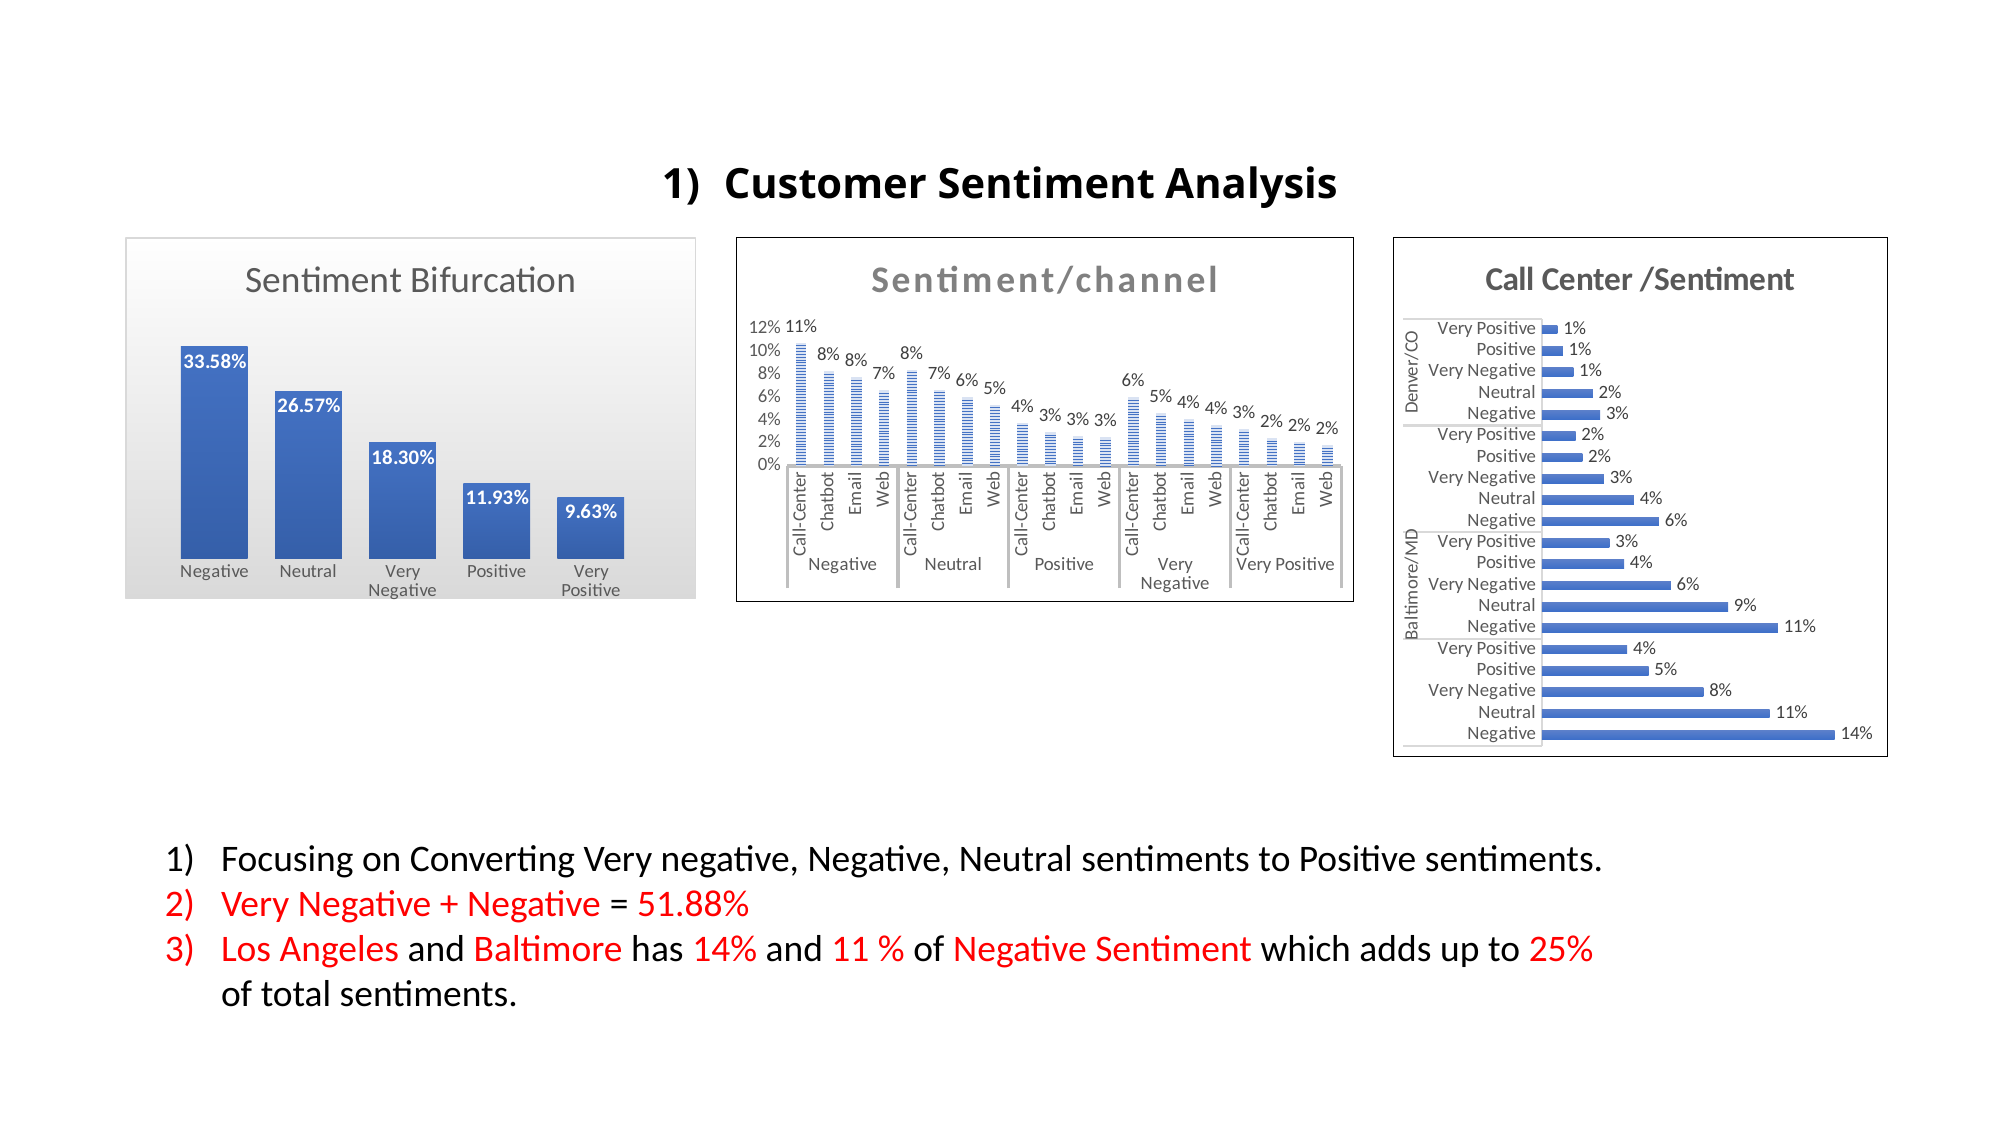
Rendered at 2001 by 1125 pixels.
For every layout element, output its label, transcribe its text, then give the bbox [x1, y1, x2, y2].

chart [1393, 237, 1888, 756]
text_box Focusing on Converting Very negative, Negative, Neutral sentiments to Positive sentiments. Very Negative + Negative = 51.88% Los Angeles and Baltimore has 14% and 11 % of Negative Sentiment which adds up to 25% of total sentiments. [150, 827, 1641, 1022]
chart [736, 237, 1354, 602]
title 1) Customer Sentiment Analysis [137, 59, 1863, 278]
chart [125, 237, 697, 602]
